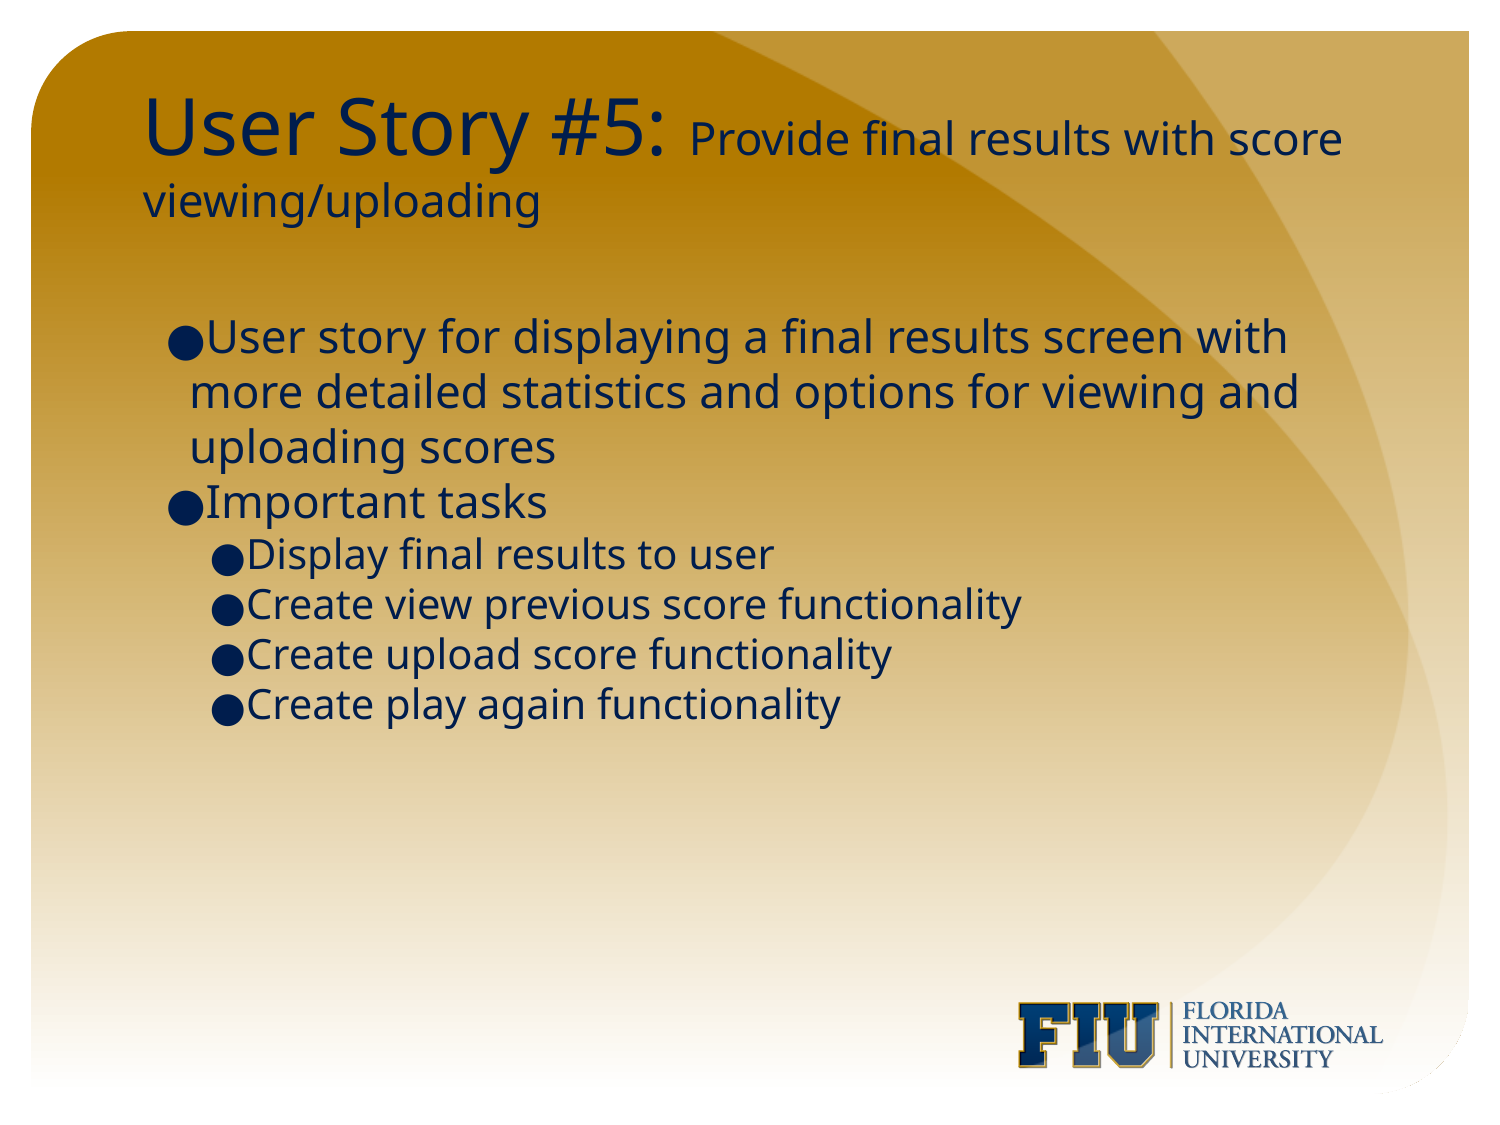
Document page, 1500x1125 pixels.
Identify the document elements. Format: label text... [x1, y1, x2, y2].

list User story for displaying a final results screen with more detailed statistics and options for viewing and uploading scores Important tasks Display final results to user Create view previous score functionality Create upload score functionality Create play again functionality [127, 299, 1372, 991]
picture [24, 30, 1473, 1094]
title User Story #5: Provide final results with score viewing/uploading [127, 62, 1372, 234]
